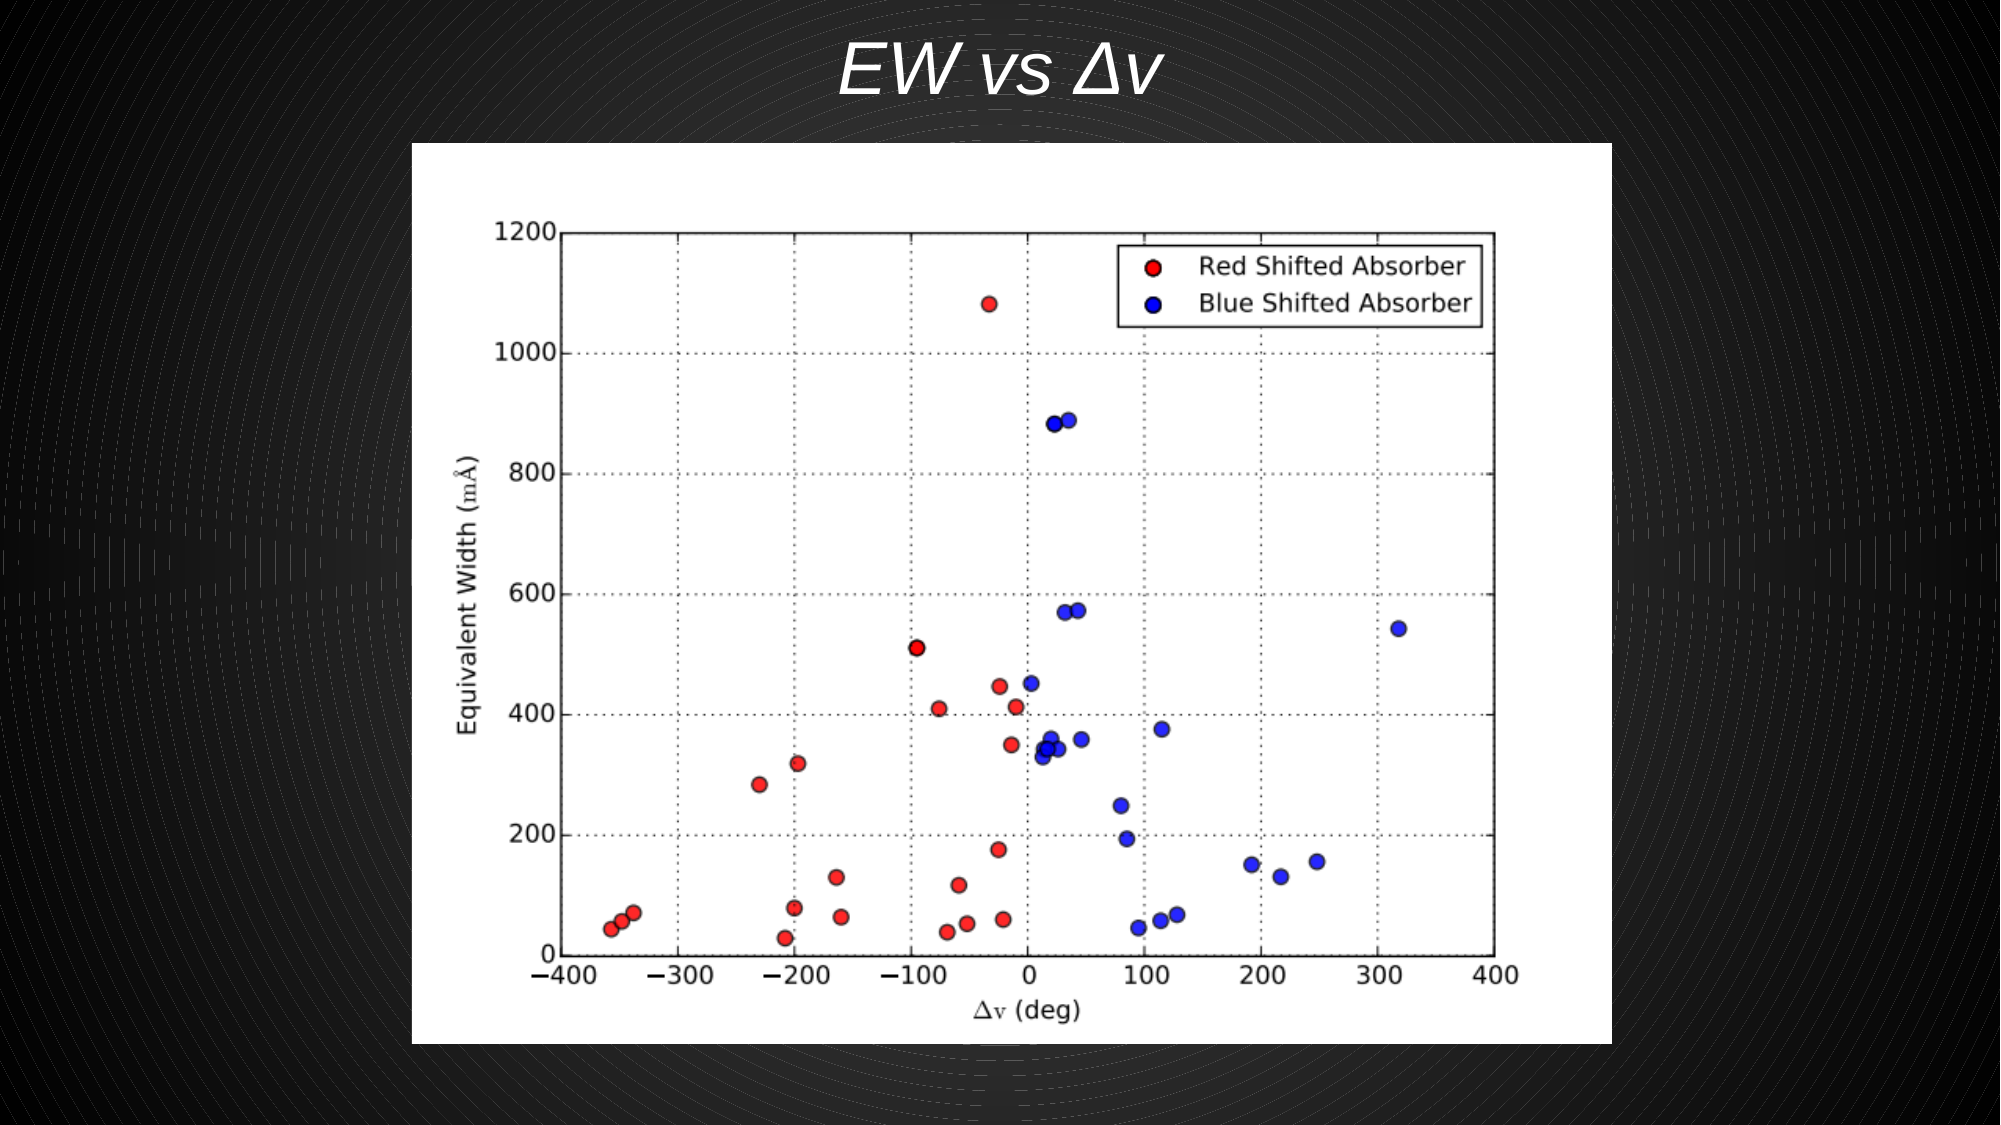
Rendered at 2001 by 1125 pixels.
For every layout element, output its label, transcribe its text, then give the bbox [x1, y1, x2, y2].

title EW vs Δv [307, 4, 1693, 222]
picture [411, 143, 1612, 1044]
